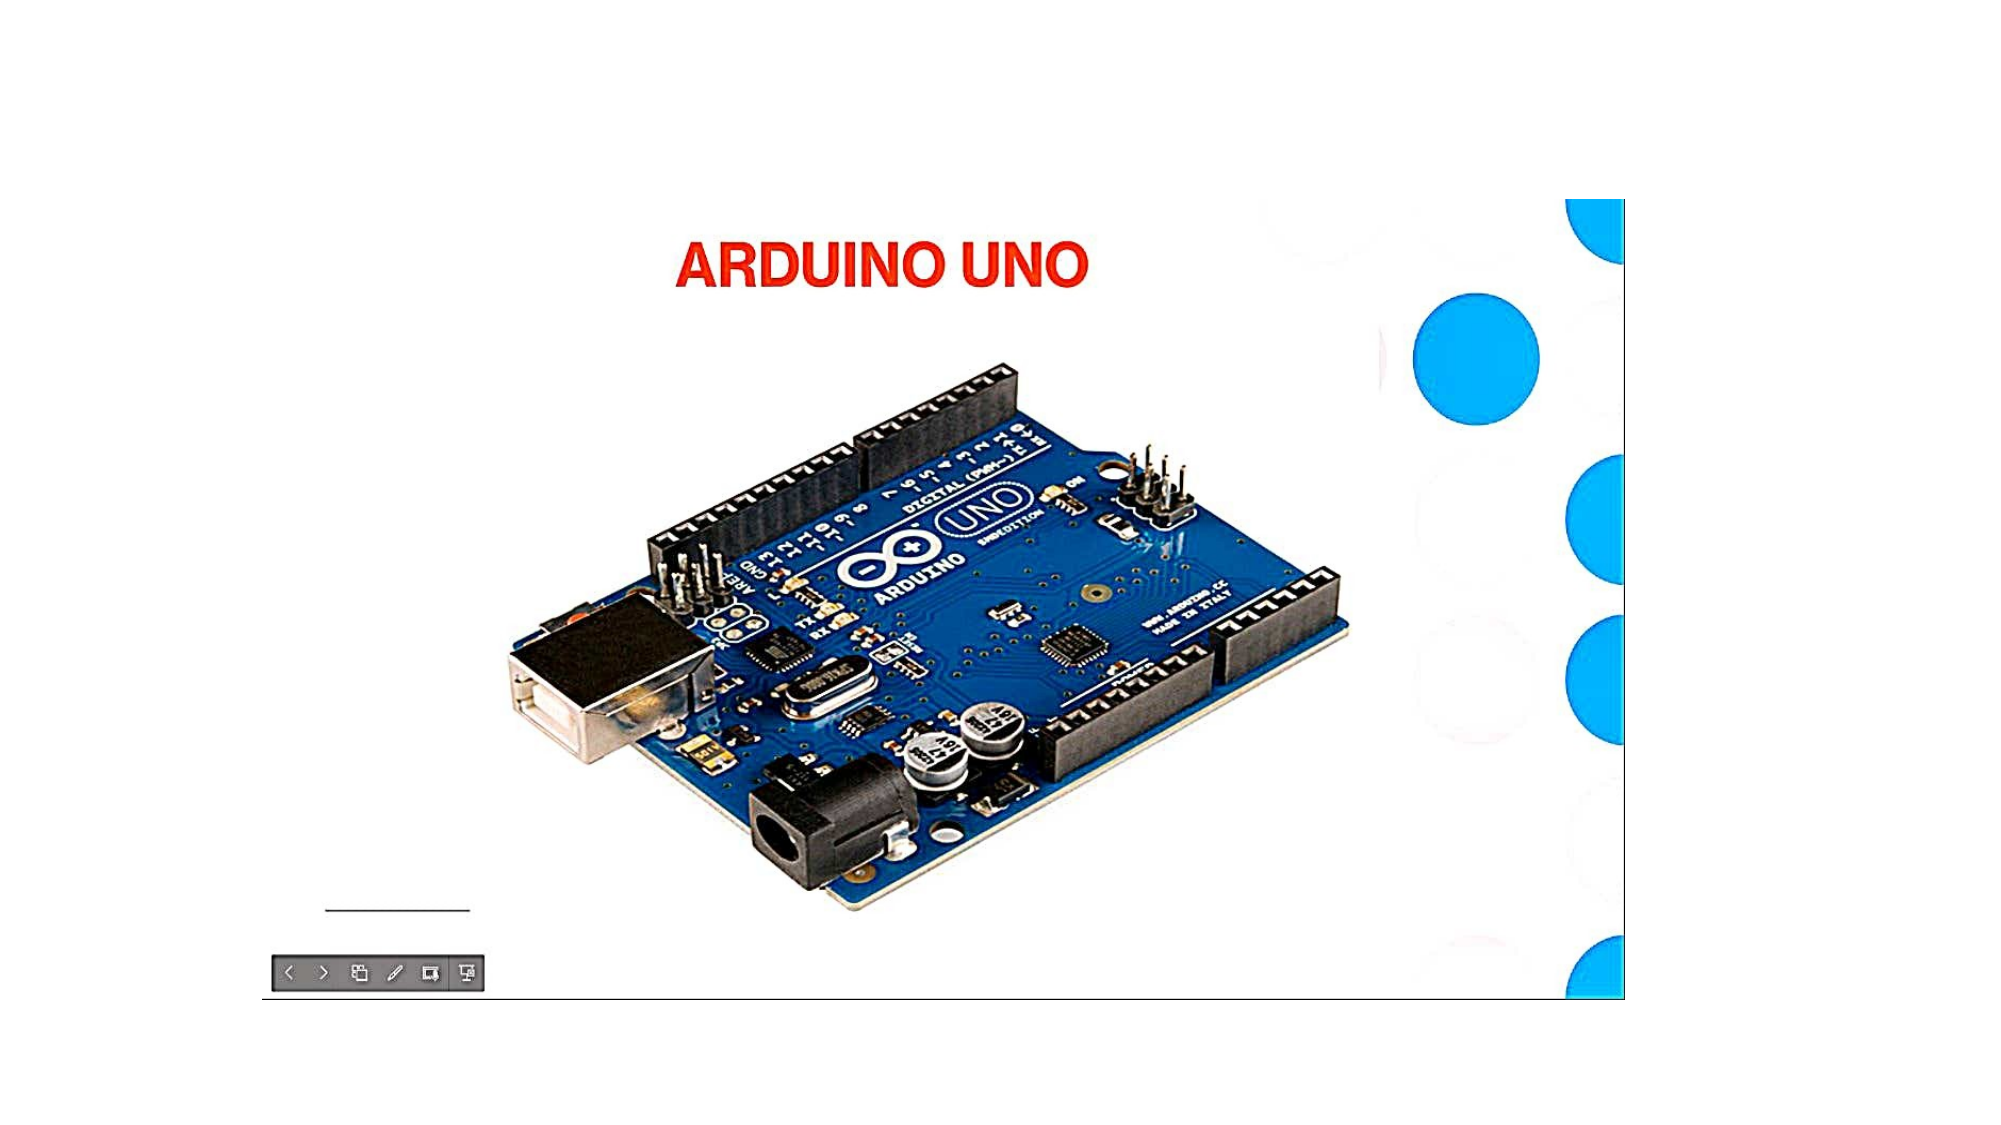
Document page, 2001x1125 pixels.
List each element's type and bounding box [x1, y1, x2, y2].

picture [262, 199, 1626, 1001]
